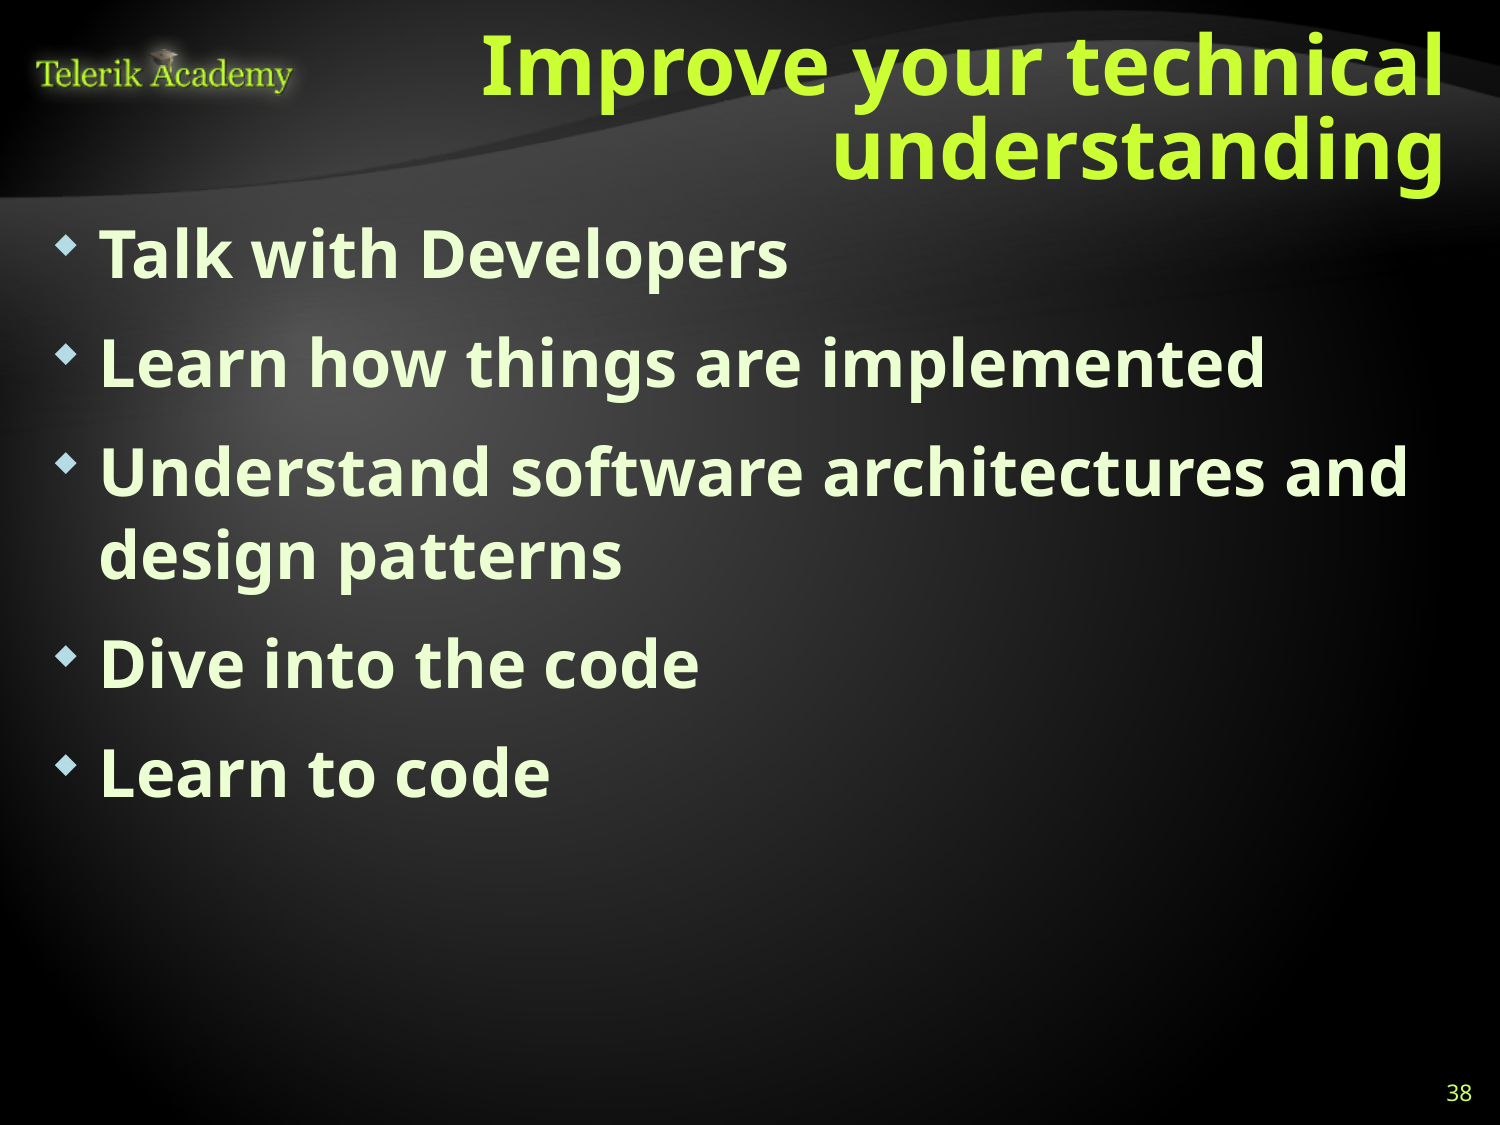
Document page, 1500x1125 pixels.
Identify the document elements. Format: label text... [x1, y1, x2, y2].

list Talk with Developers Learn how things are implemented Understand software architectures and design patterns Dive into the code Learn to code [37, 200, 1463, 1088]
slide_number 38 [1412, 1074, 1488, 1113]
picture [0, 0, 1500, 1125]
title Improve your technical understanding [300, 37, 1463, 188]
